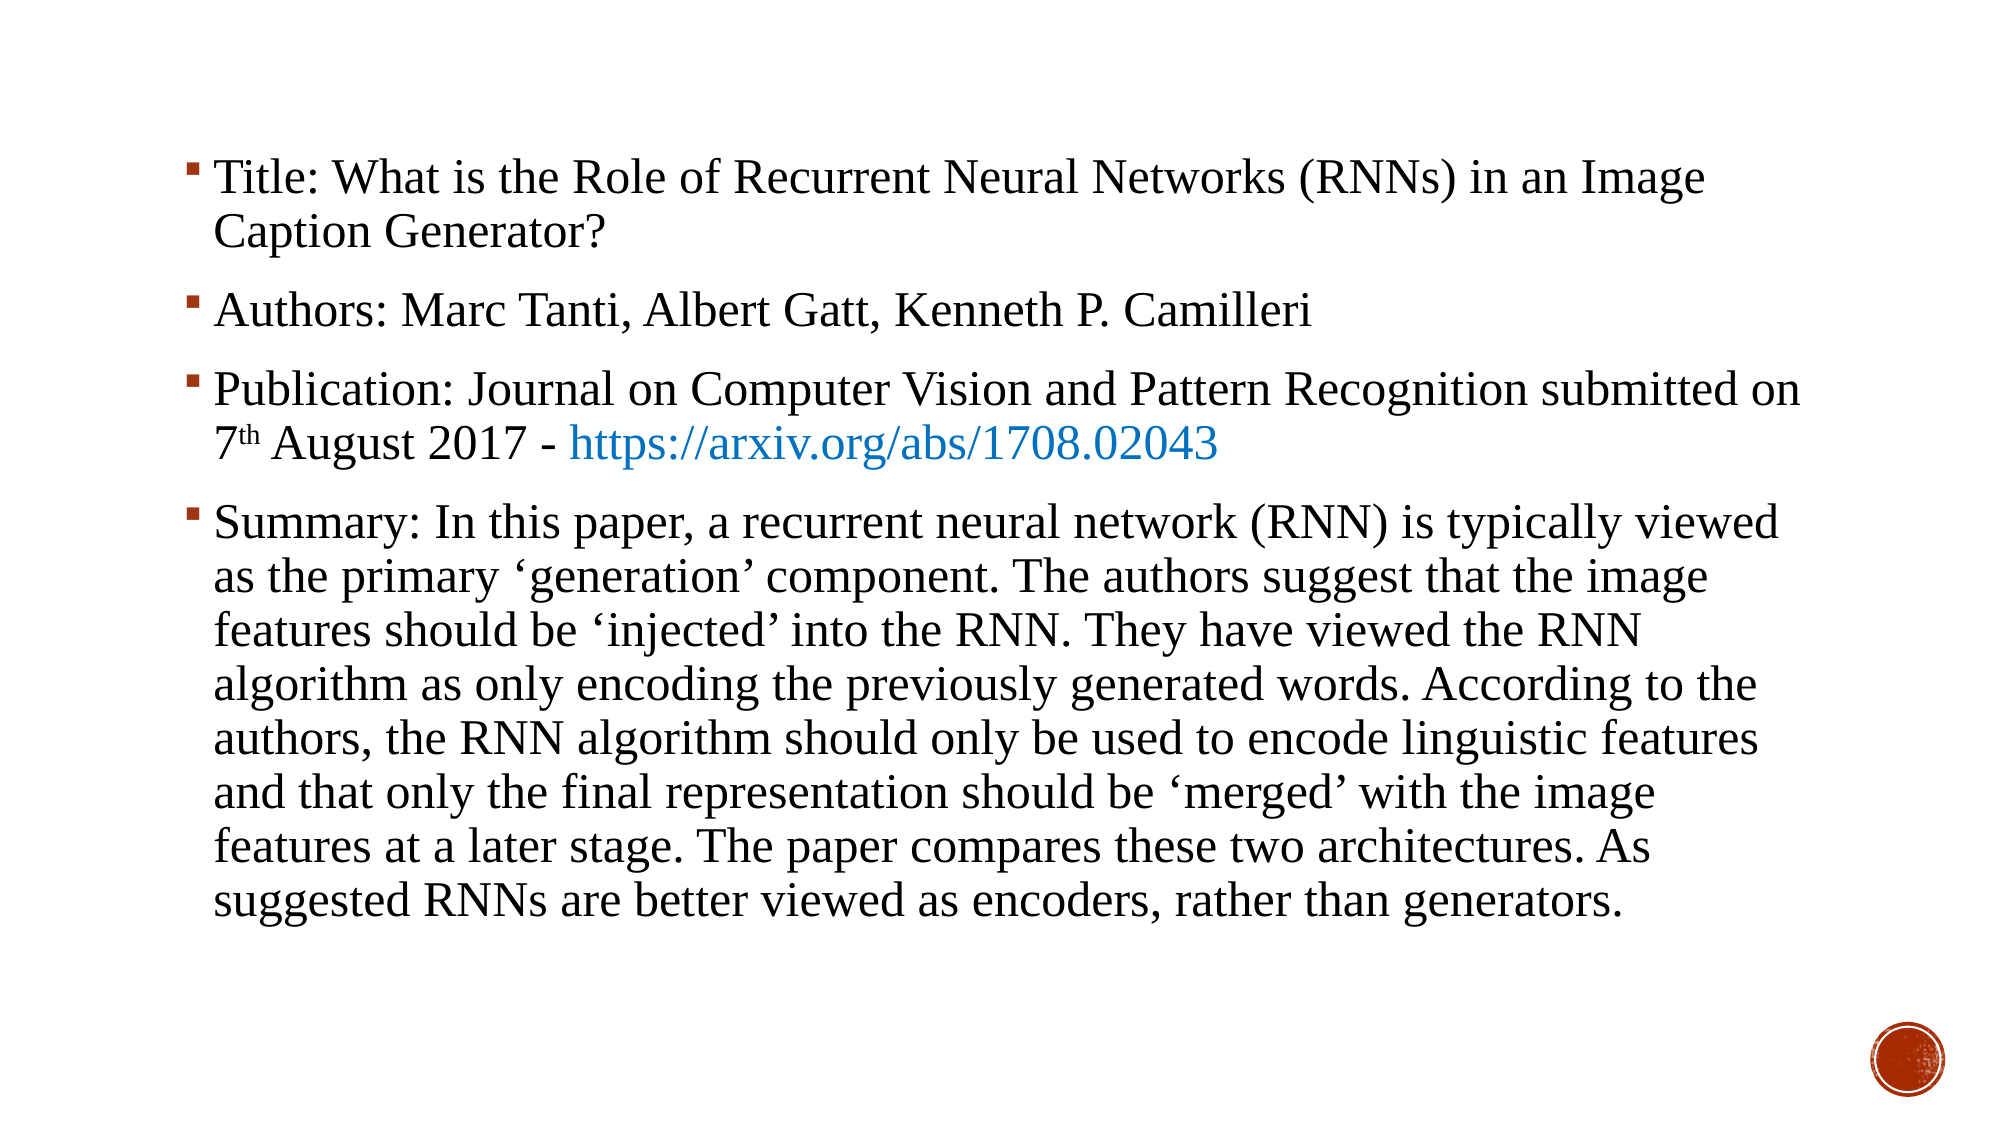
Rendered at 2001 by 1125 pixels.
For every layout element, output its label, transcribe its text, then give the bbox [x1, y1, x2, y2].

list Title: What is the Role of Recurrent Neural Networks (RNNs) in an Image Caption Generator? Authors: Marc Tanti, Albert Gatt, Kenneth P. Camilleri Publication: Journal on Computer Vision and Pattern Recognition submitted on 7th August 2017 - https://arxiv.org/abs/1708.02043 Summary: In this paper, a recurrent neural network (RNN) is typically viewed as the primary ‘generation’ component. The authors suggest that the image features should be ‘injected’ into the RNN. They have viewed the RNN algorithm as only encoding the previously generated words. According to the authors, the RNN algorithm should only be used to encode linguistic features and that only the final representation should be ‘merged’ with the image features at a later stage. The paper compares these two architectures. As suggested RNNs are better viewed as encoders, rather than generators. [168, 142, 1819, 1002]
